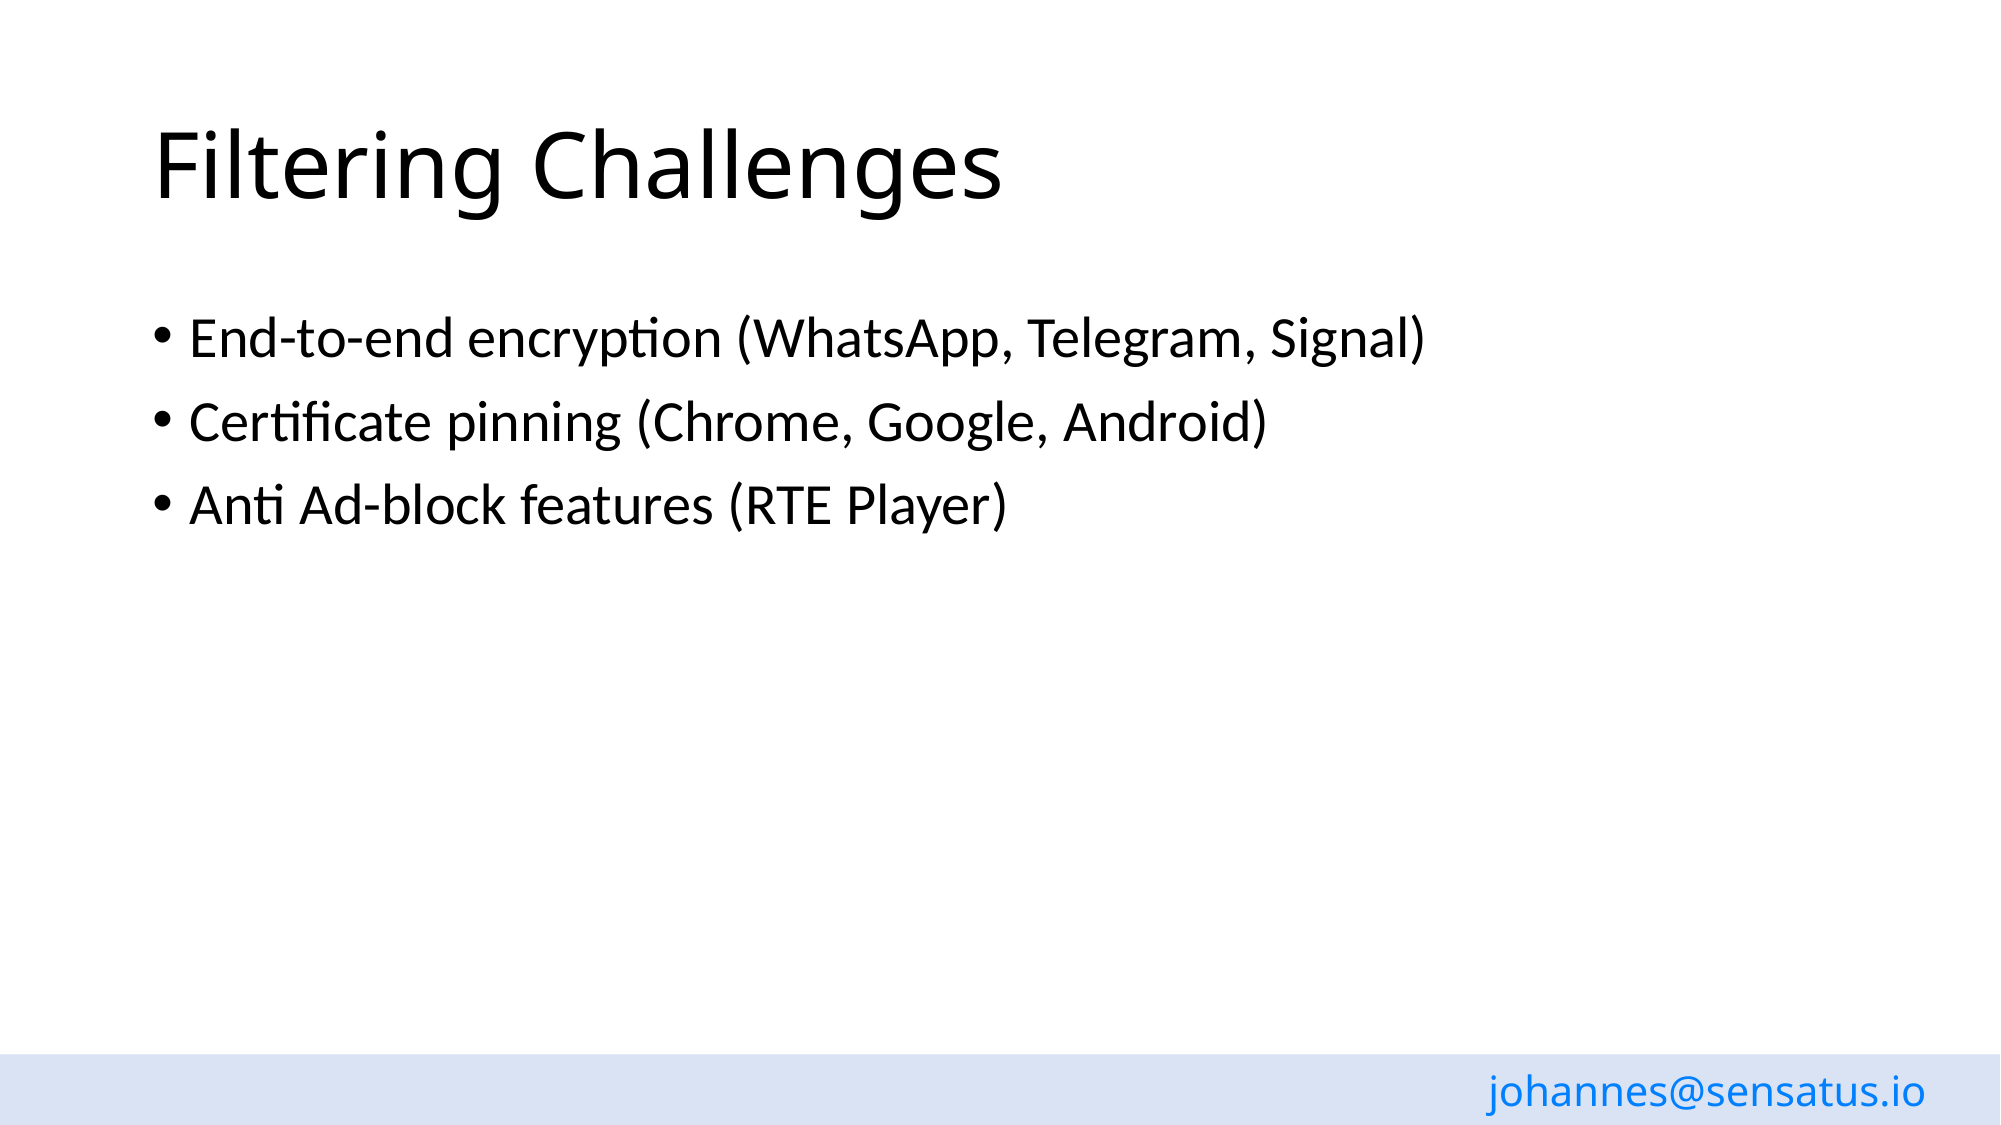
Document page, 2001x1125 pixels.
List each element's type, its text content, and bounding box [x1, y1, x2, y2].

title Filtering Challenges [137, 59, 1863, 278]
list End-to-end encryption (WhatsApp, Telegram, Signal) Certificate pinning (Chrome, Google, Android) Anti Ad-block features (RTE Player) [137, 299, 1863, 1014]
